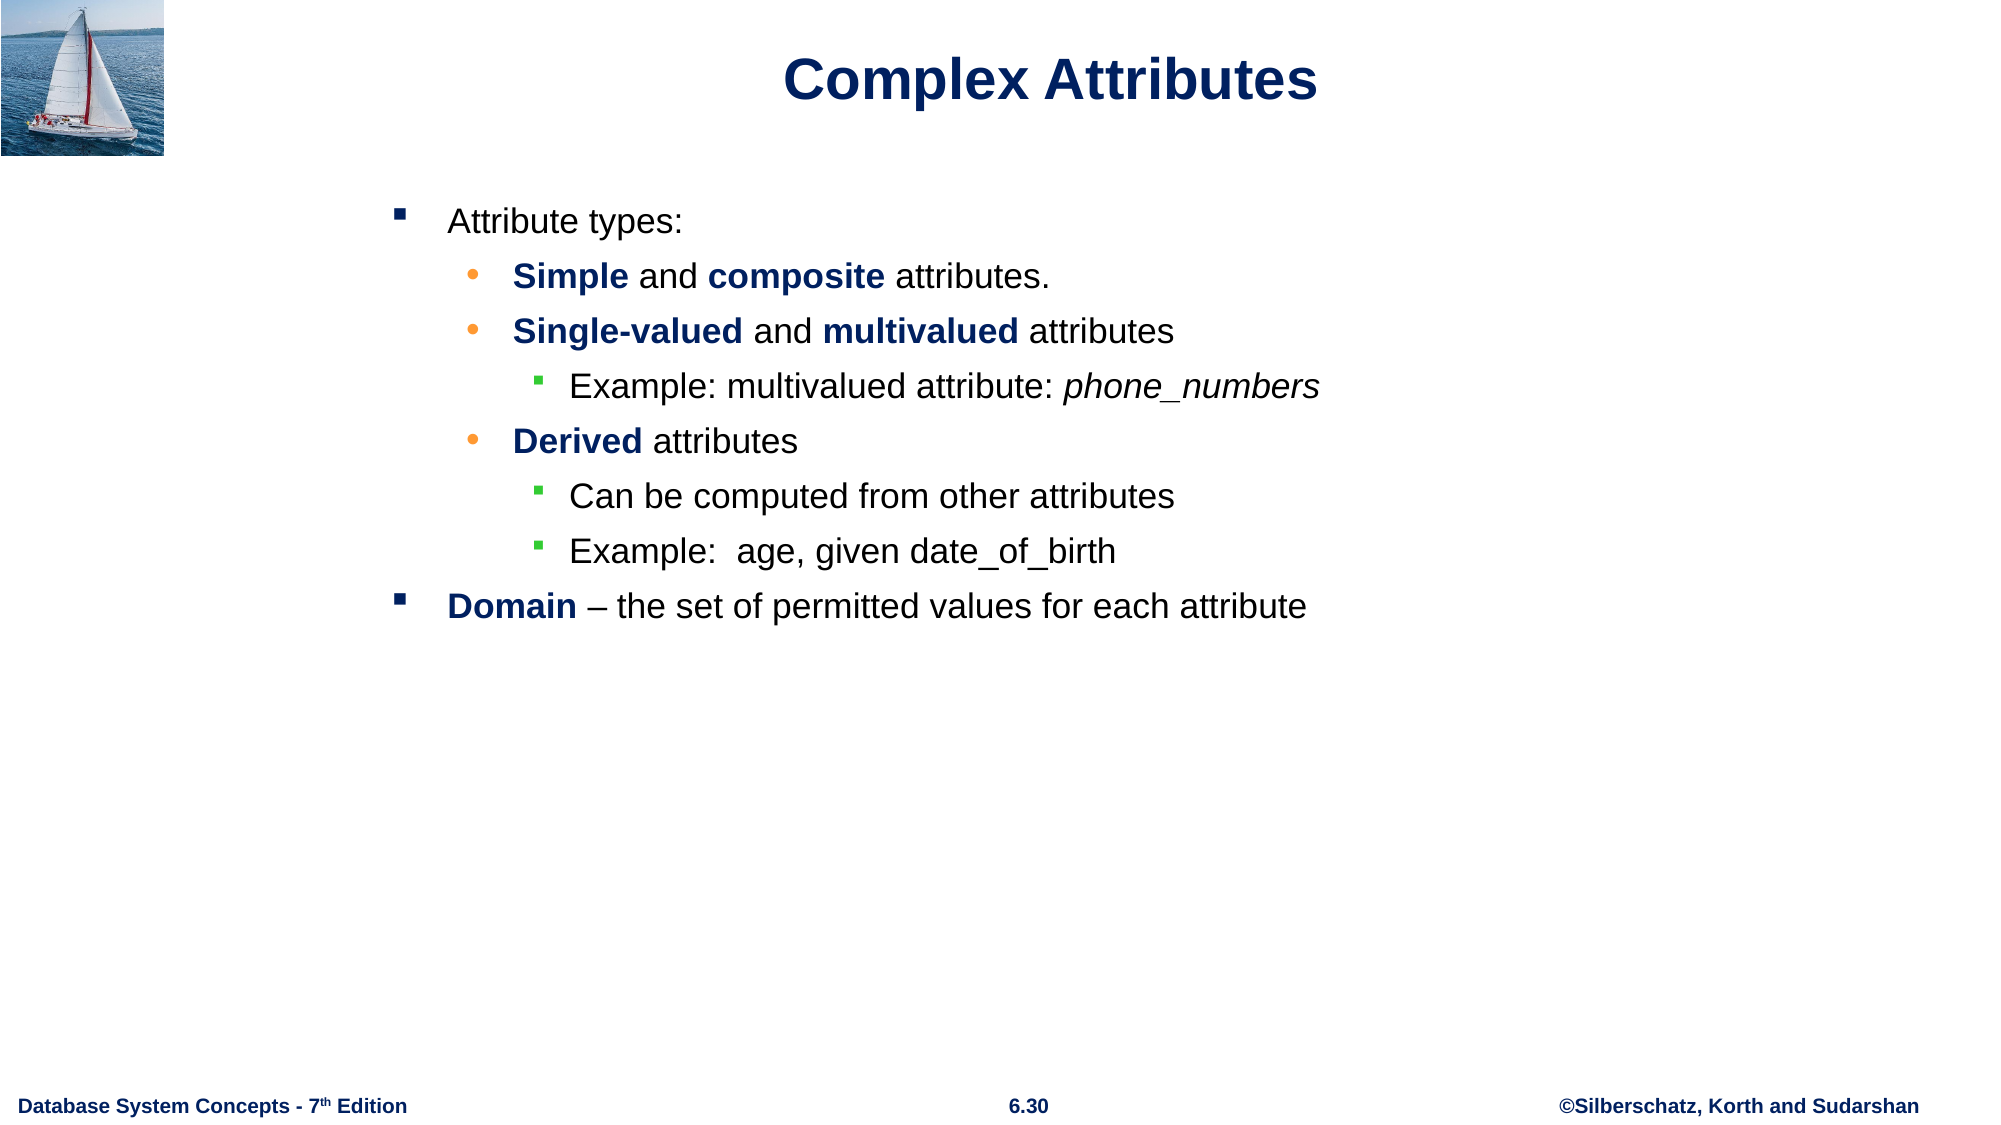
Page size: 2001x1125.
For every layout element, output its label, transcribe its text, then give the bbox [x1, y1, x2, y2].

list Attribute types: Simple and composite attributes. Single-valued and multivalued attributes Example: multivalued attribute: phone_numbers Derived attributes Can be computed from other attributes Example: age, given date_of_birth Domain – the set of permitted values for each attribute [376, 190, 1648, 738]
title Complex Attributes [167, 18, 1935, 120]
picture [1, 0, 164, 156]
